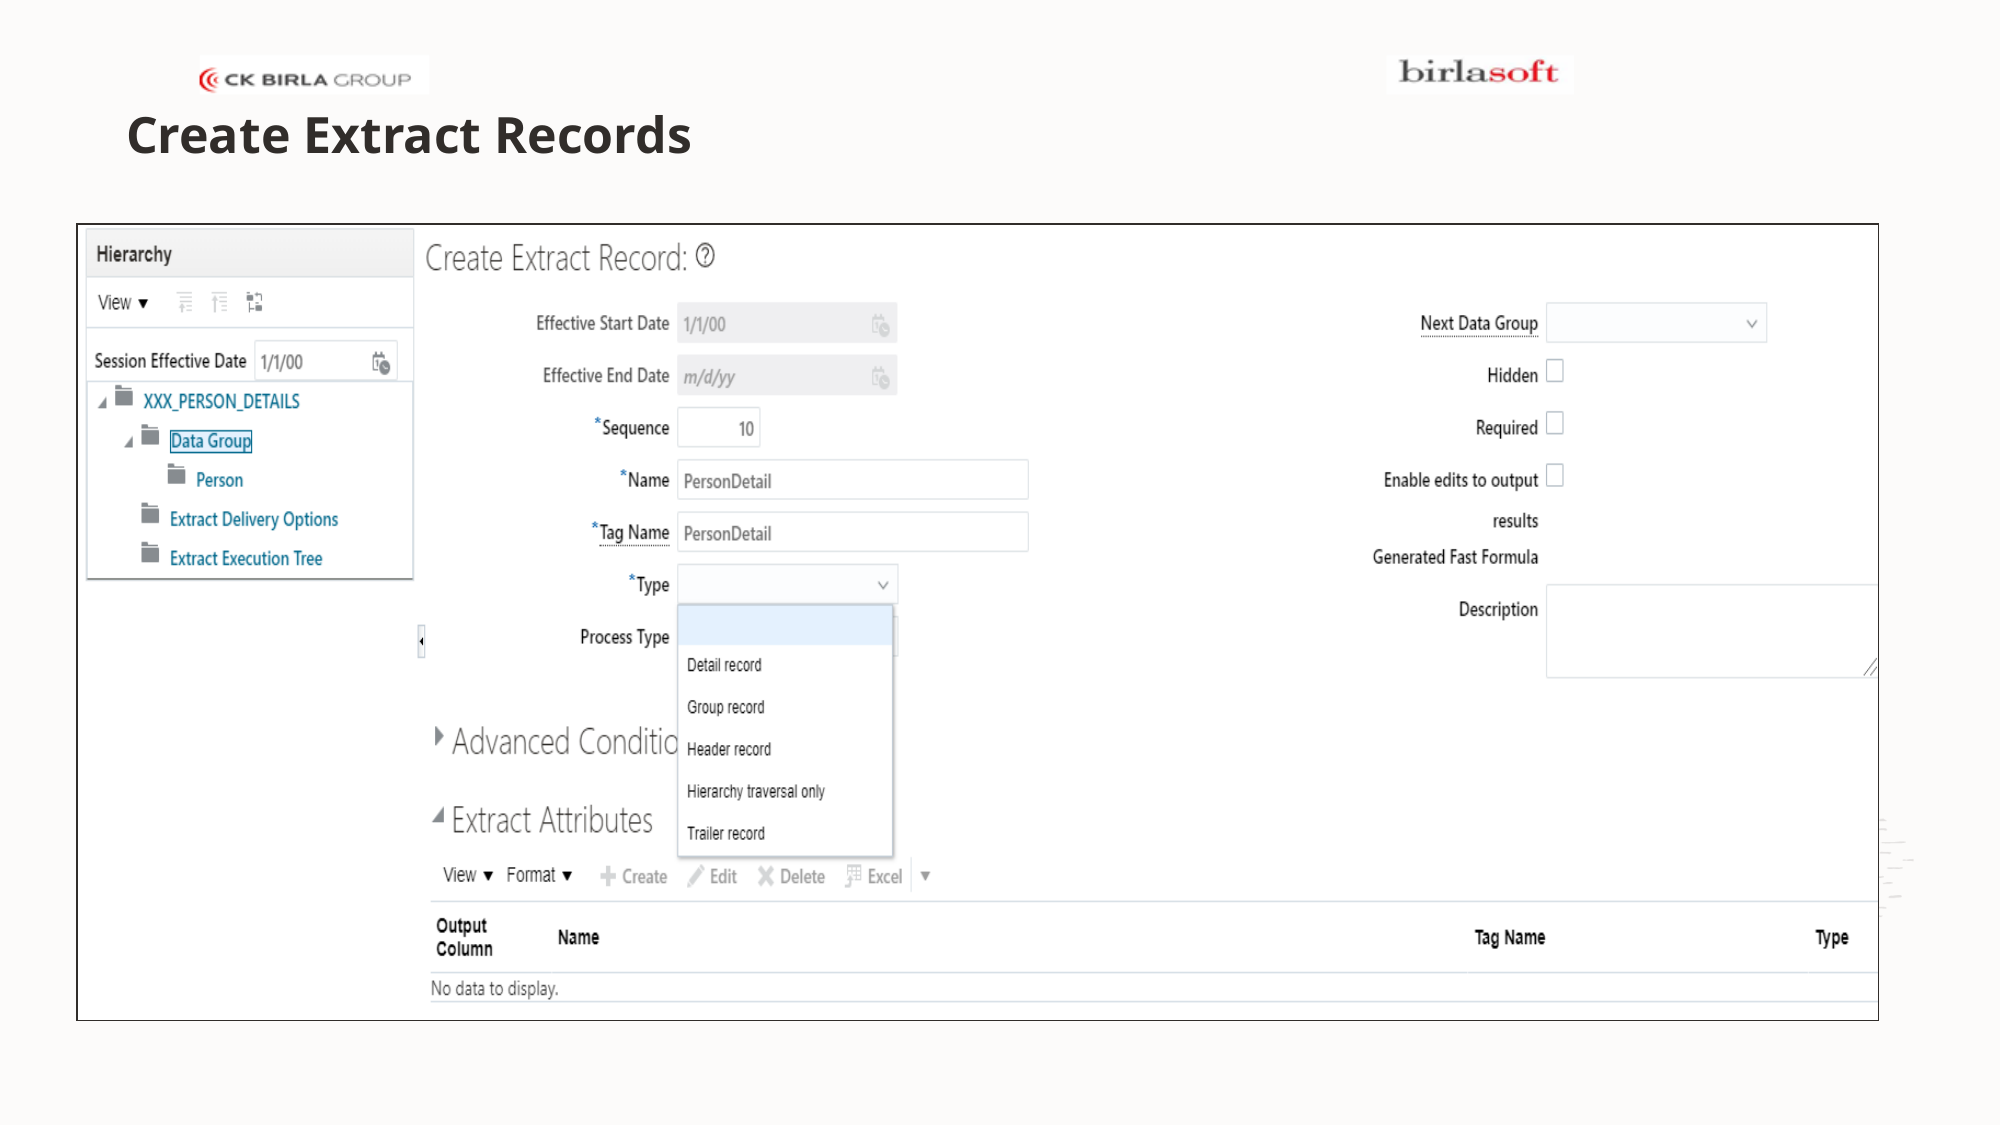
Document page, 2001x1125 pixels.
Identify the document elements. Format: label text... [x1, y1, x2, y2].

list [90, 197, 1924, 1042]
picture [77, 224, 1879, 1021]
title Create Extract Records [126, 29, 1877, 165]
